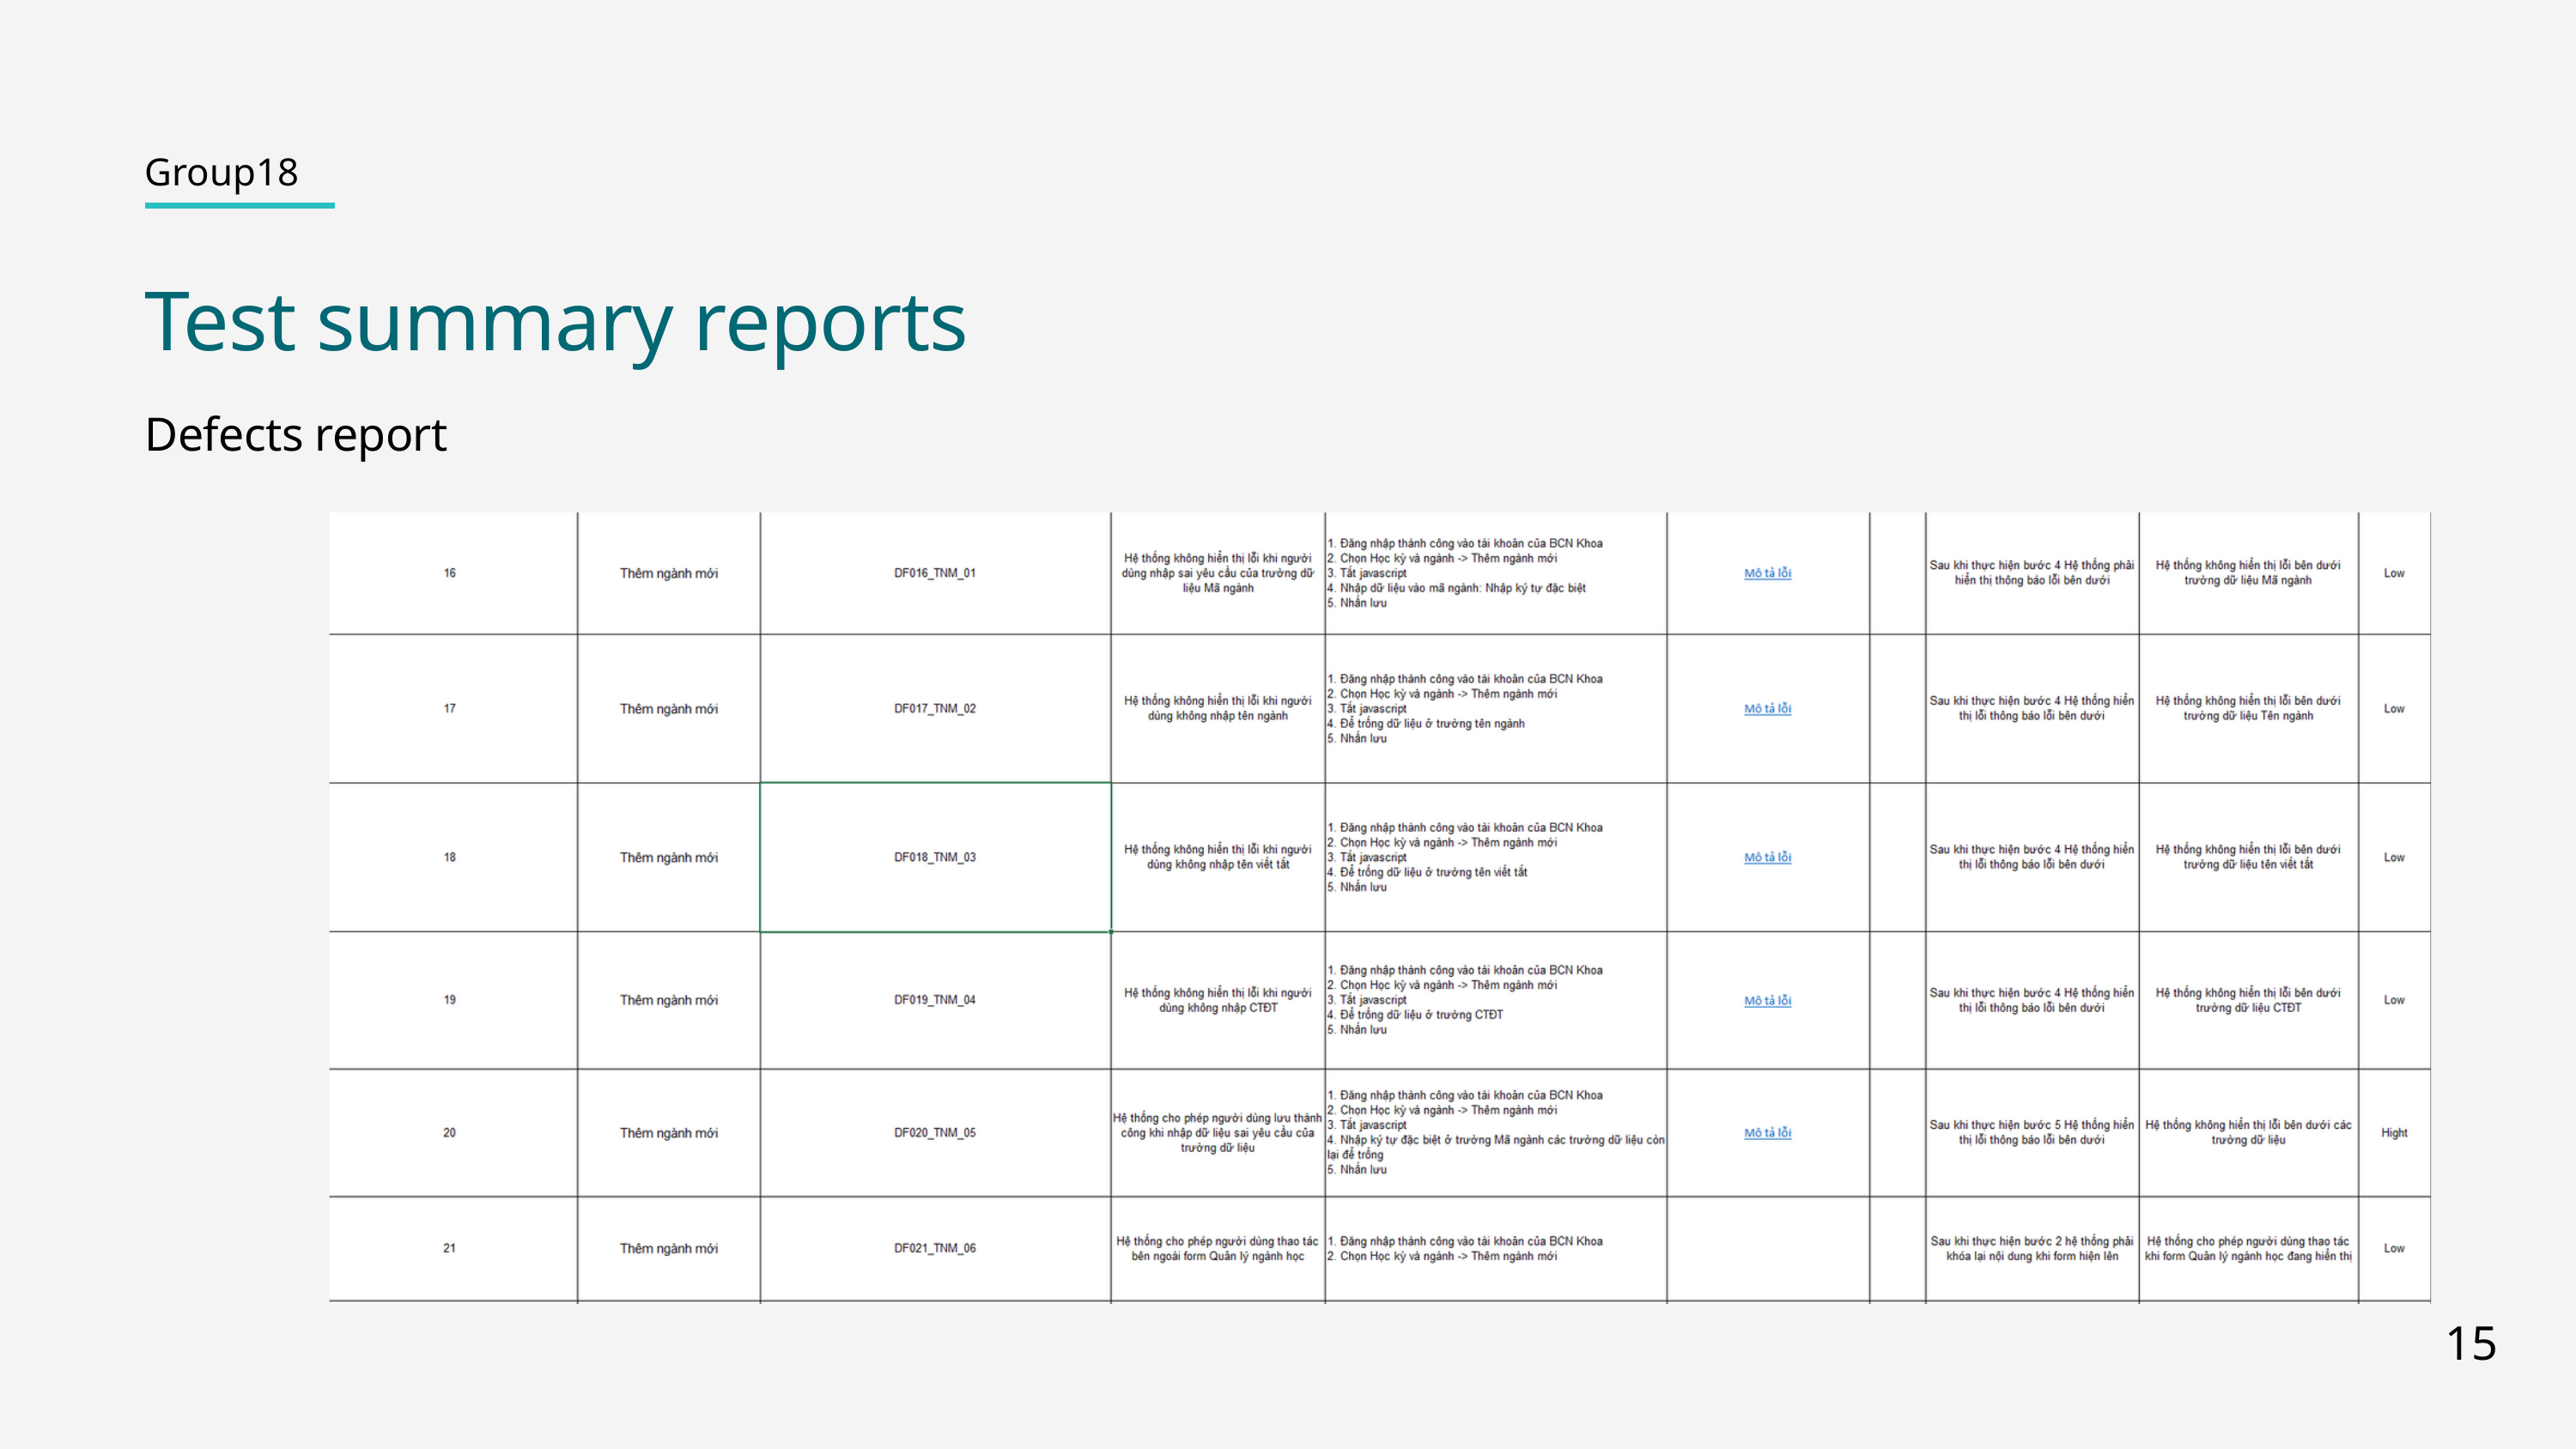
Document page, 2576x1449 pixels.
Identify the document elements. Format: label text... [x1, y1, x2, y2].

text_box [329, 512, 2432, 1304]
text_box Test summary reports [144, 252, 1209, 367]
text_box Defects report [144, 396, 871, 461]
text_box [144, 144, 351, 209]
text_box 15 [2445, 1304, 2512, 1370]
